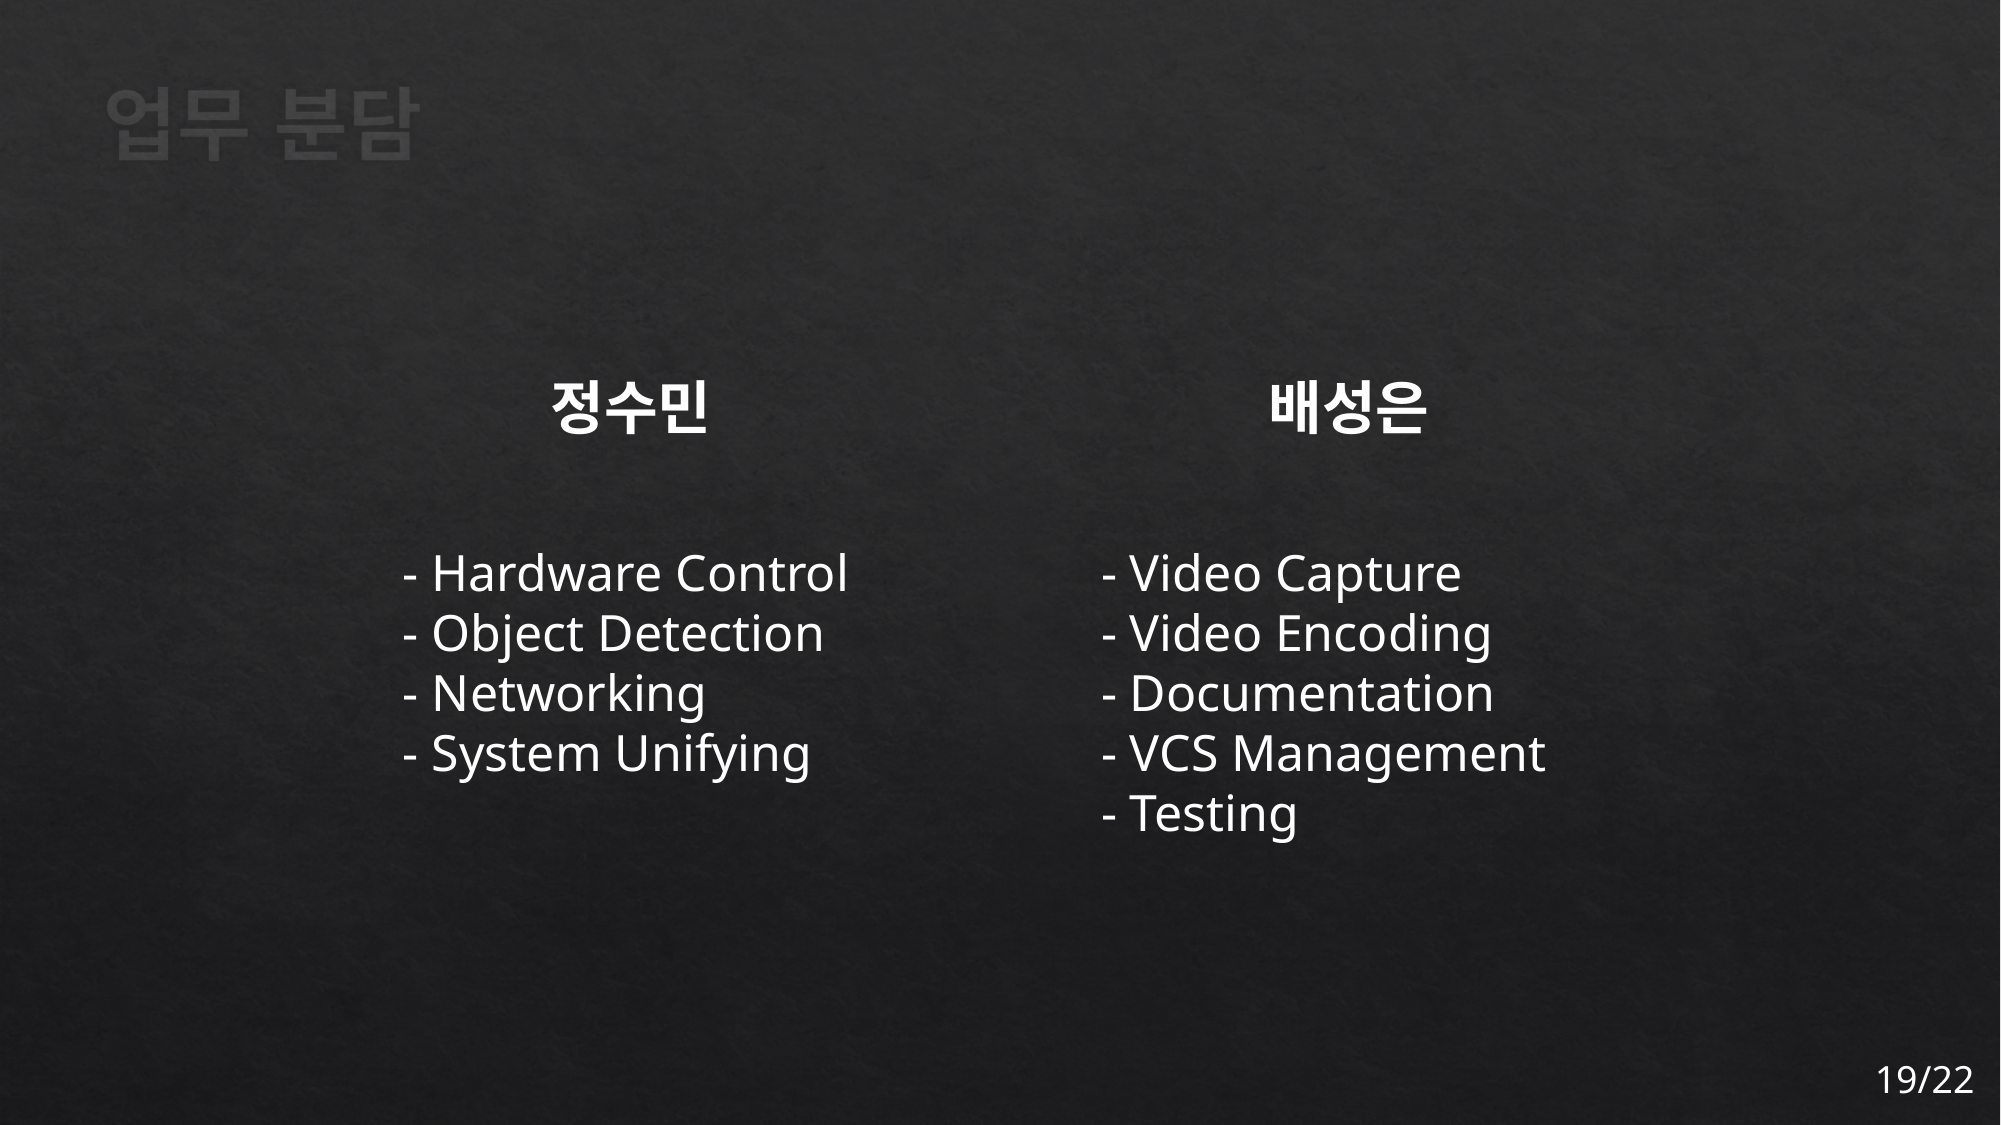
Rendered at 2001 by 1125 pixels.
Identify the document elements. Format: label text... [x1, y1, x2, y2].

text_box 19/22 [1860, 1048, 2000, 1108]
title 업무 분담 [87, 65, 1138, 179]
text_box 배성은 - Video Capture - Video Encoding - Documentation - VCS Management - Testing [1086, 363, 1612, 849]
text_box 정수민 - Hardware Control - Object Detection - Networking - System Unifying [388, 363, 874, 789]
